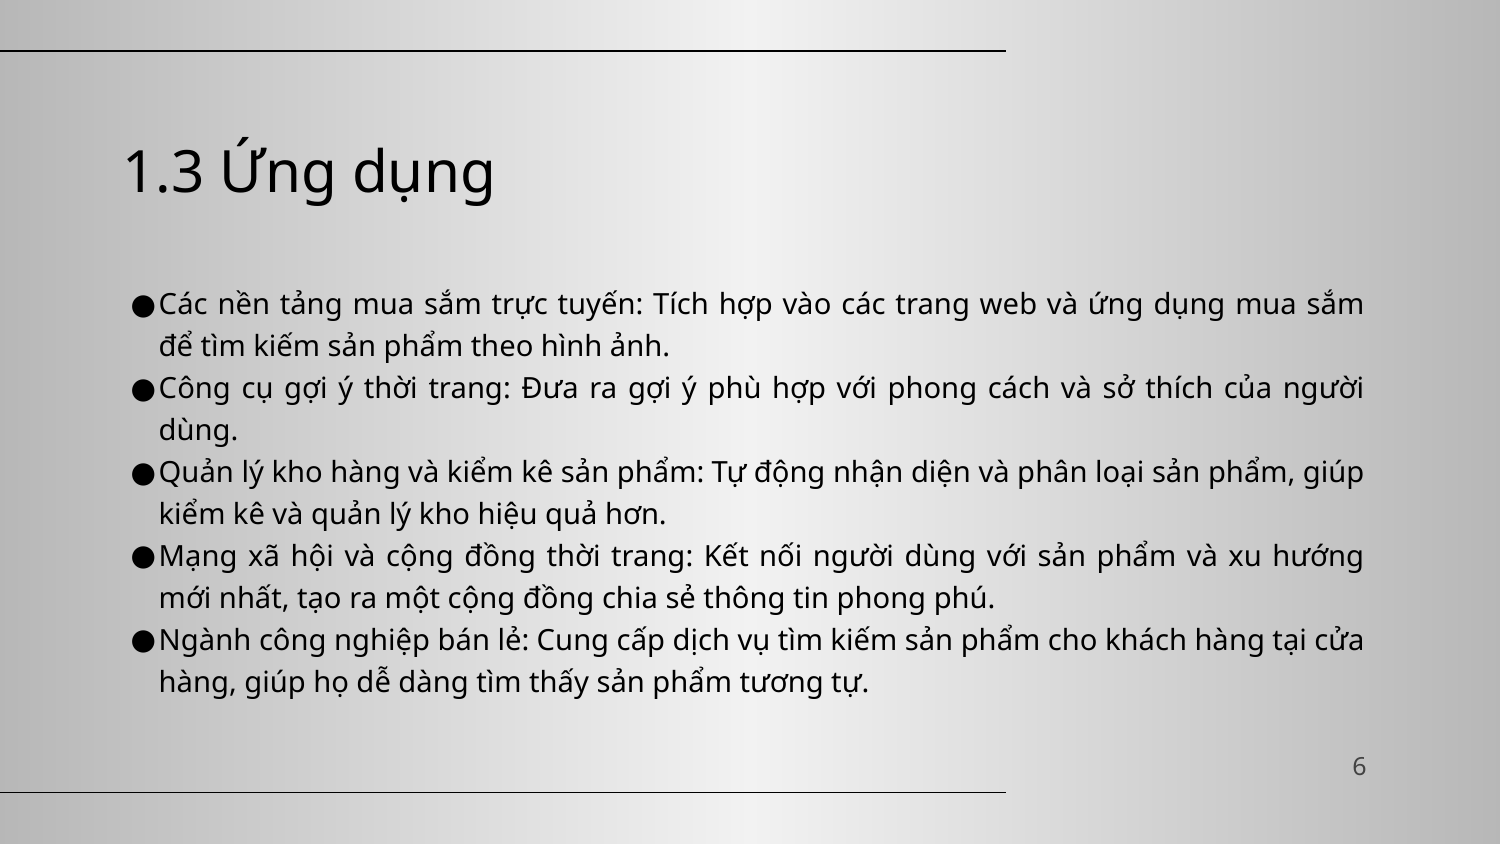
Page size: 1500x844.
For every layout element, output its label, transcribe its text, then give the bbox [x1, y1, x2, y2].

slide_number 6 [1043, 745, 1382, 791]
list Các nền tảng mua sắm trực tuyến: Tích hợp vào các trang web và ứng dụng mua sắm để tìm kiếm sản phẩm theo hình ảnh. Công cụ gợi ý thời trang: Đưa ra gợi ý phù hợp với phong cách và sở thích của người dùng. Quản lý kho hàng và kiểm kê sản phẩm: Tự động nhận diện và phân loại sản phẩm, giúp kiểm kê và quản lý kho hiệu quả hơn. Mạng xã hội và cộng đồng thời trang: Kết nối người dùng với sản phẩm và xu hướng mới nhất, tạo ra một cộng đồng chia sẻ thông tin phong phú. Ngành công nghiệp bán lẻ: Cung cấp dịch vụ tìm kiếm sản phẩm cho khách hàng tại cửa hàng, giúp họ dễ dàng tìm thấy sản phẩm tương tự. [124, 272, 1372, 680]
title 1.3 Ứng dụng [116, 128, 748, 223]
